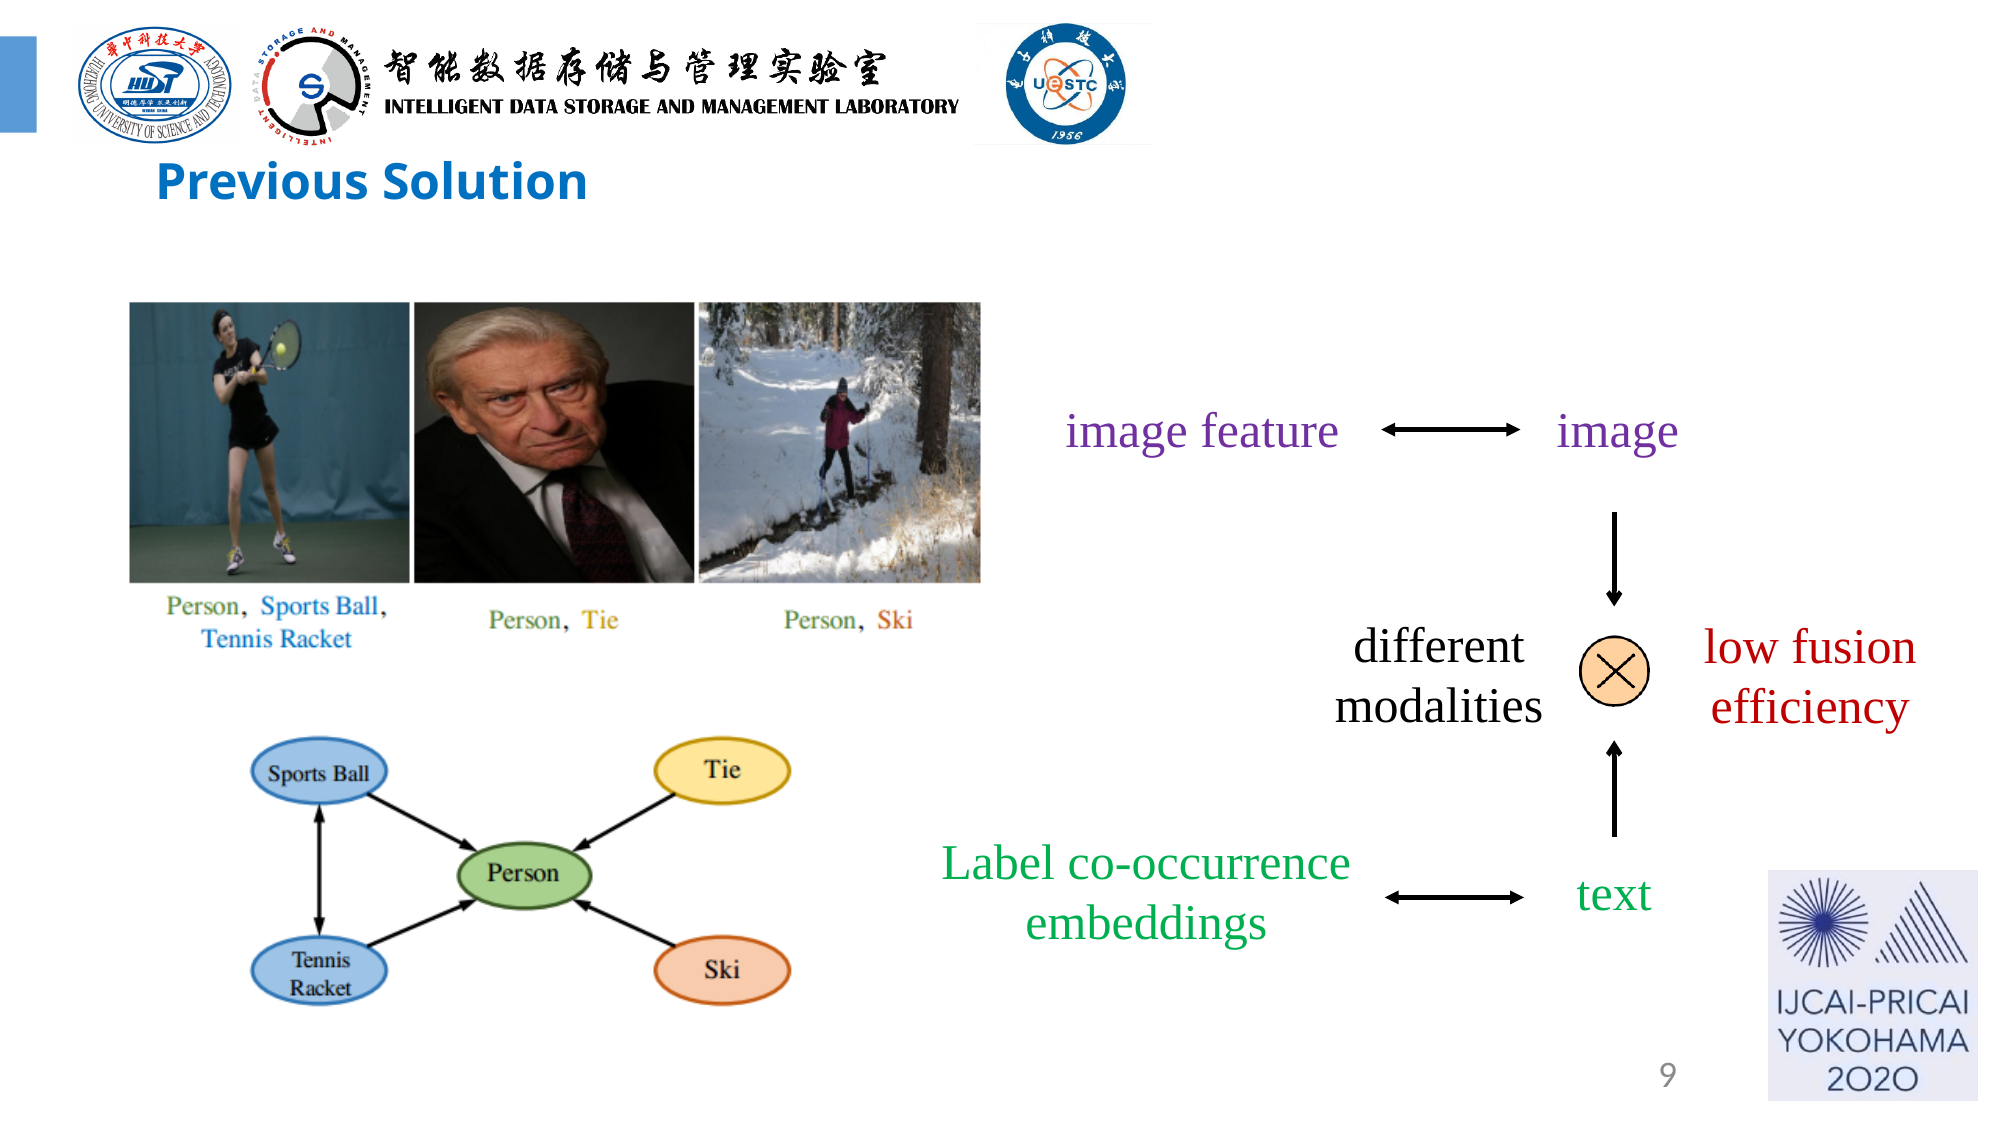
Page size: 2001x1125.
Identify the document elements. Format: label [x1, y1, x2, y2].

text_box [0, 23, 1978, 1101]
picture [225, 714, 815, 1027]
picture [111, 290, 998, 657]
picture [1579, 631, 1650, 707]
